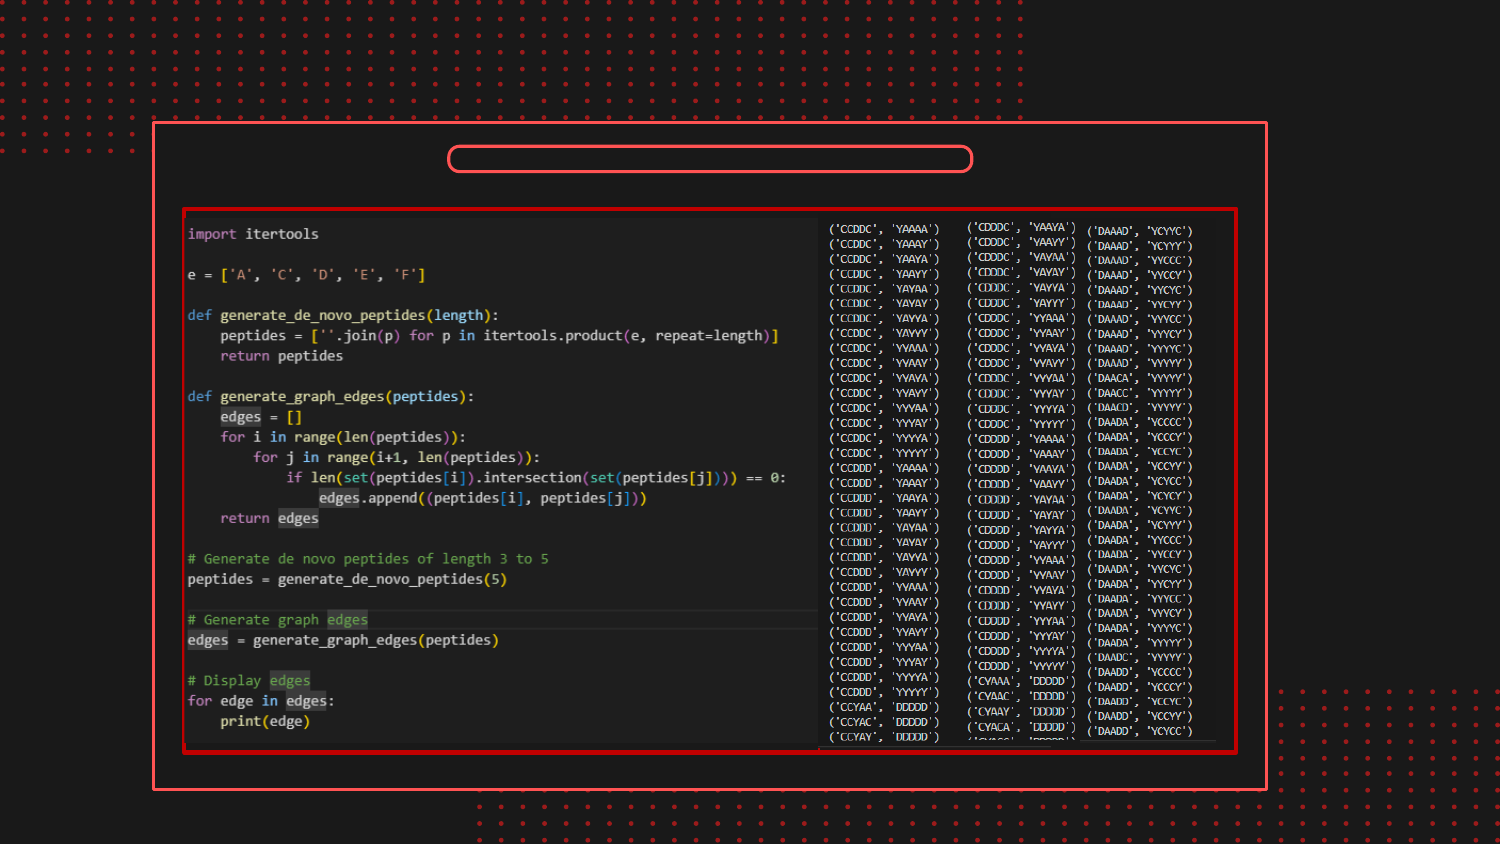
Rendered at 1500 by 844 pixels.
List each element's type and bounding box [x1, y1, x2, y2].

picture [183, 213, 1216, 748]
text_box [153, 122, 1267, 790]
